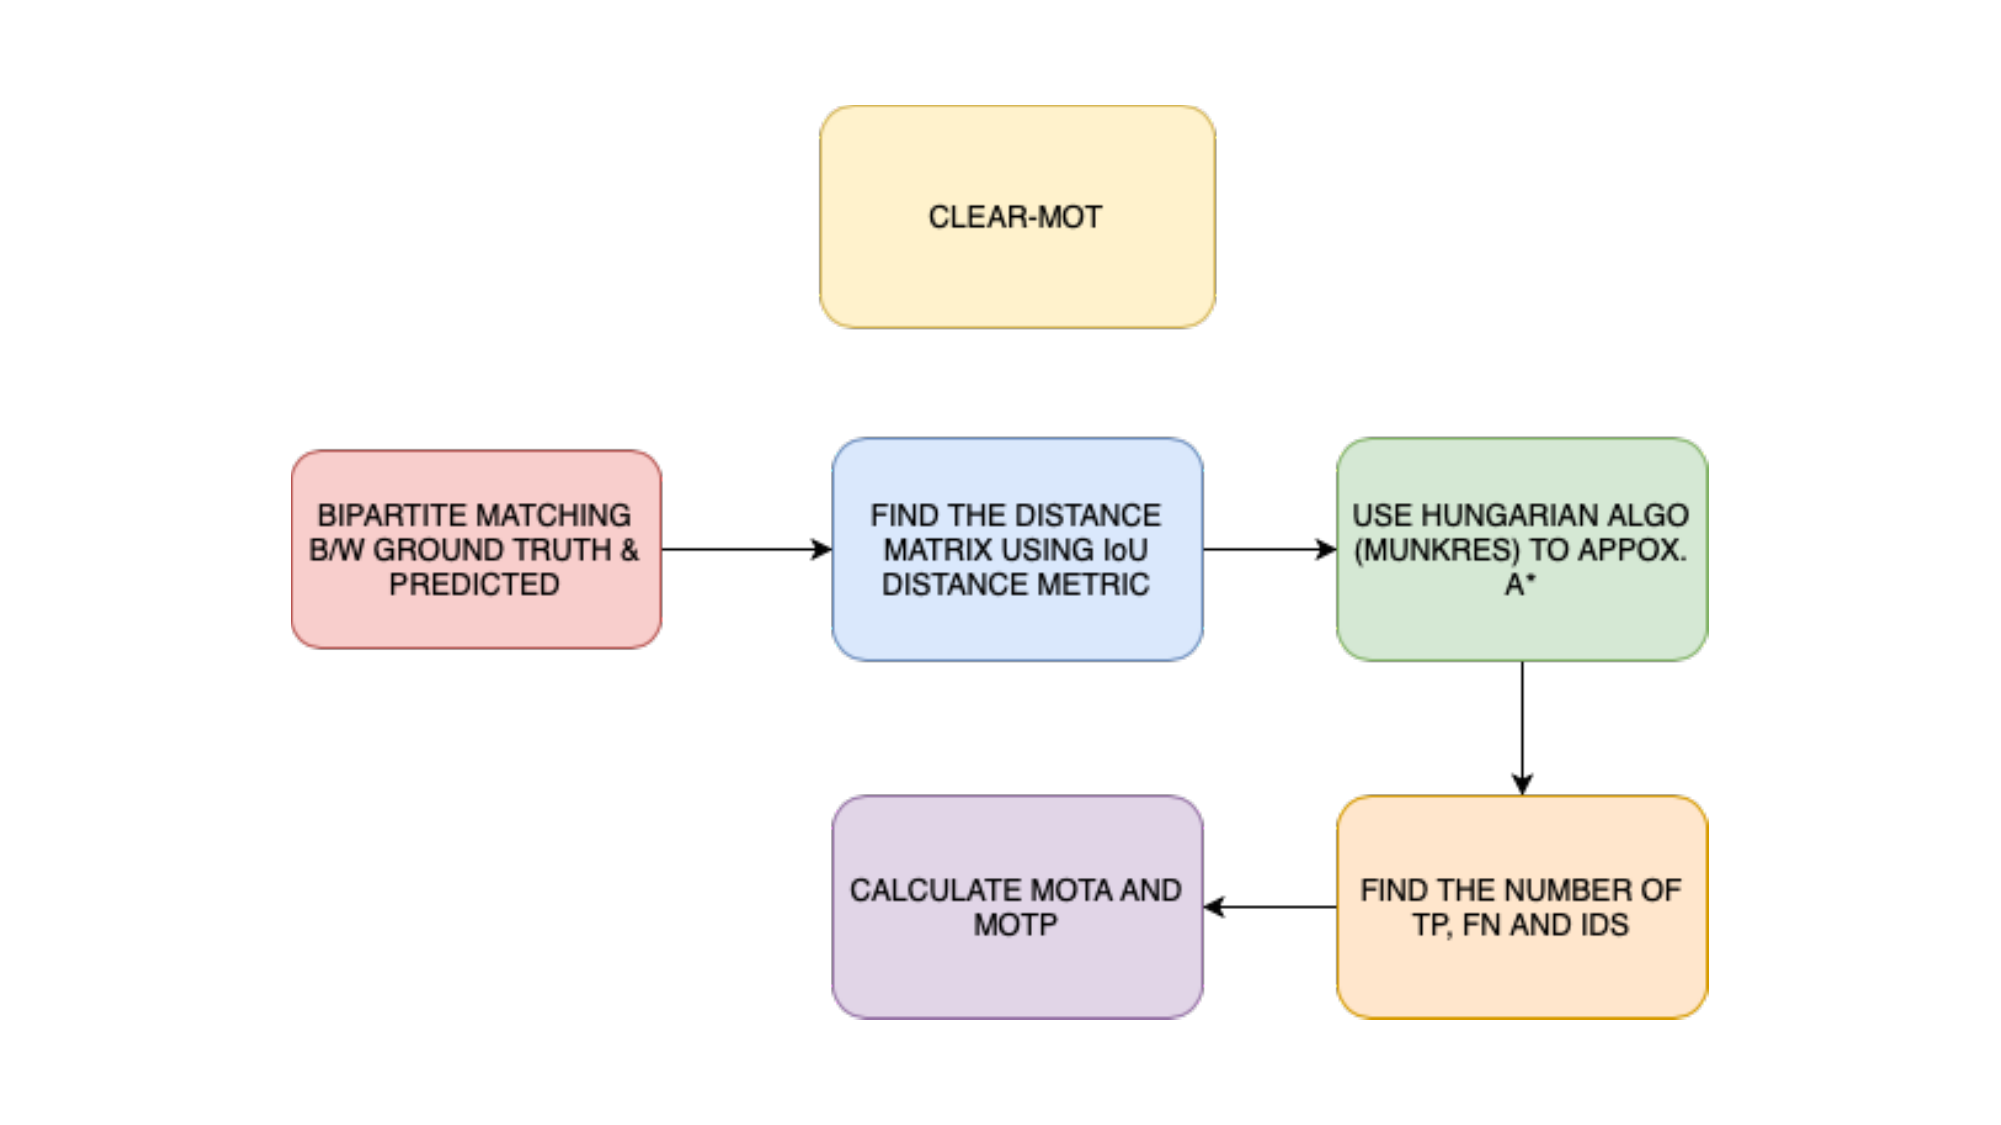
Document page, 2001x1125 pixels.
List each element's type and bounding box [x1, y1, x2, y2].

picture [291, 105, 1709, 1020]
